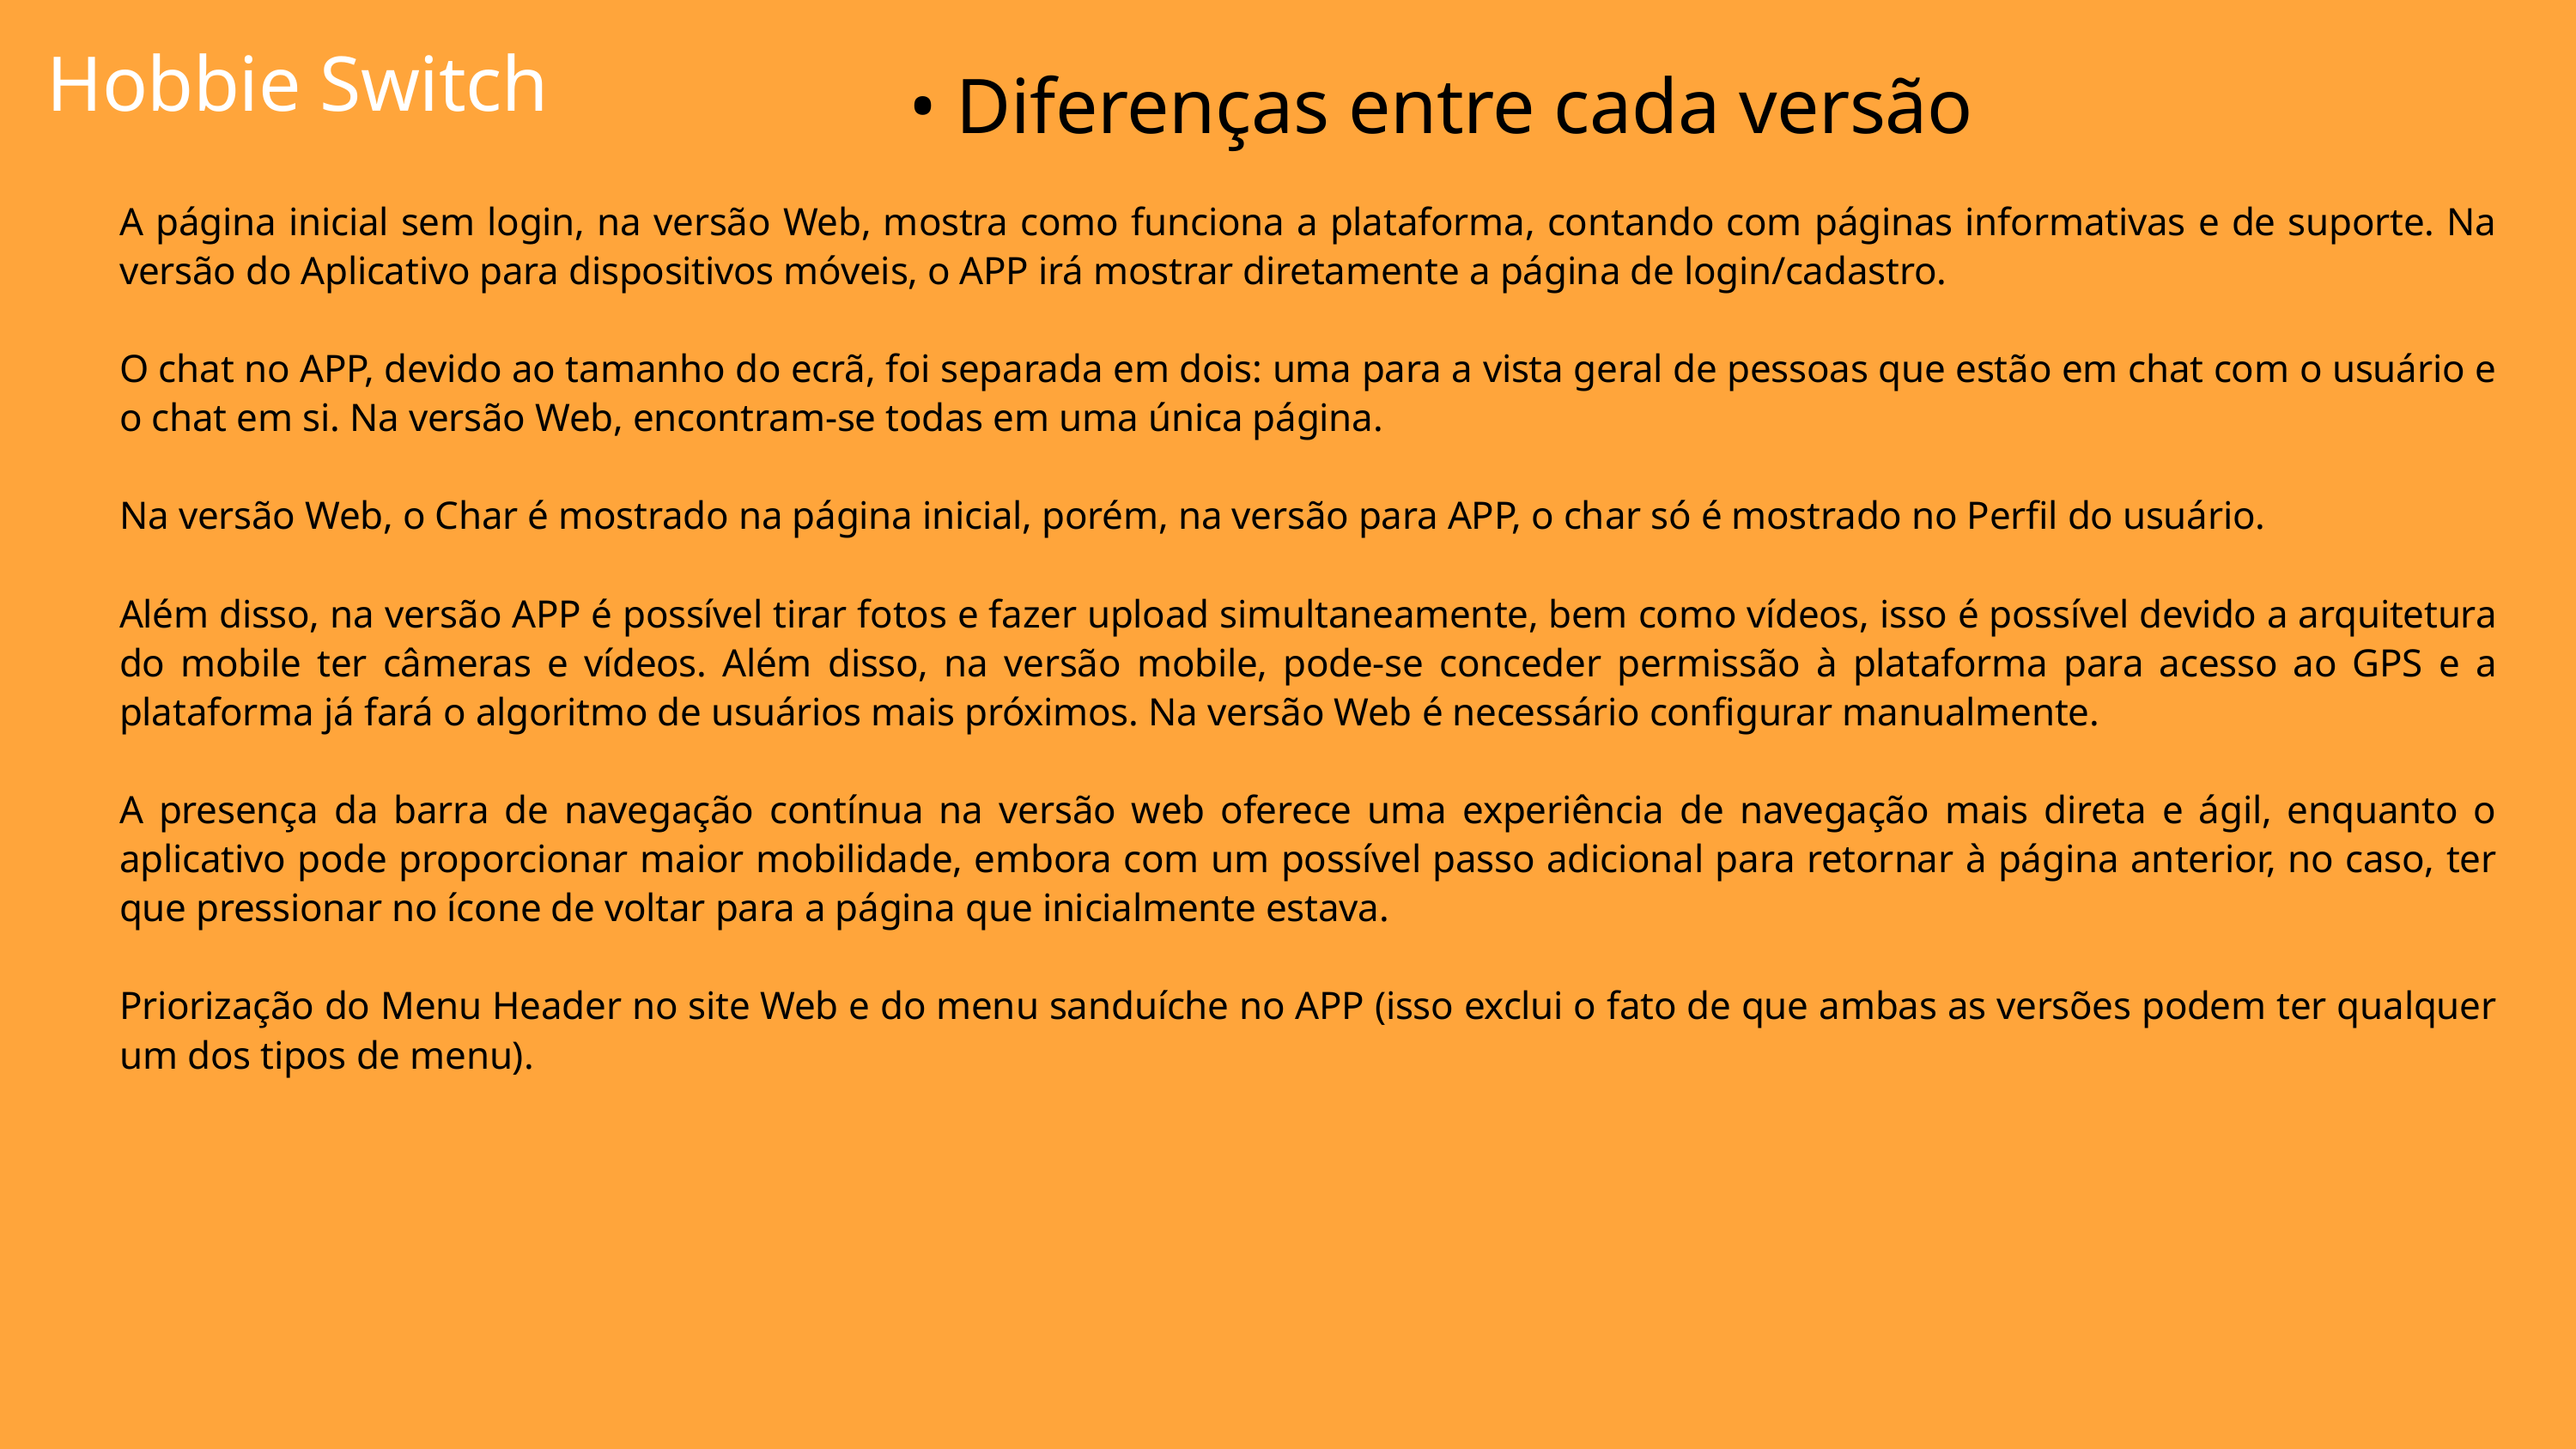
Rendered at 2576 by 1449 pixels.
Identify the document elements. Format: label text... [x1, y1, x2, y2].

text_box • Diferenças entre cada versão [582, 51, 2300, 193]
text_box A página inicial sem login, na versão Web, mostra como funciona a plataforma, contando com páginas informativas e de suporte. Na versão do Aplicativo para dispositivos móveis, o APP irá mostrar diretamente a página de login/cadastro. O chat no APP, devido ao tamanho do ecrã, foi separada em dois: uma para a vista geral de pessoas que estão em chat com o usuário e o chat em si. Na versão Web, encontram-se todas em uma única página. Na versão Web, o Char é mostrado na página inicial, porém, na versão para APP, o char só é mostrado no Perfil do usuário. Além disso, na versão APP é possível tirar fotos e fazer upload simultaneamente, bem como vídeos, isso é possível devido a arquitetura do mobile ter câmeras e vídeos. Além disso, na versão mobile, pode-se conceder permissão à plataforma para acesso ao GPS e a plataforma já fará o algoritmo de usuários mais próximos. Na versão Web é necessário configurar manualmente. A presença da barra de navegação contínua na versão web oferece uma experiência de navegação mais direta e ágil, enquanto o aplicativo pode proporcionar maior mobilidade, embora com um possível passo adicional para retornar à página anterior, no caso, ter que pressionar no ícone de voltar para a página que inicialmente estava. Priorização do Menu Header no site Web e do menu sanduíche no APP (isso exclui o fato de que ambas as versões podem ter qualquer um dos tipos de menu). [119, 193, 2499, 1174]
text_box Hobbie Switch [0, 28, 732, 127]
